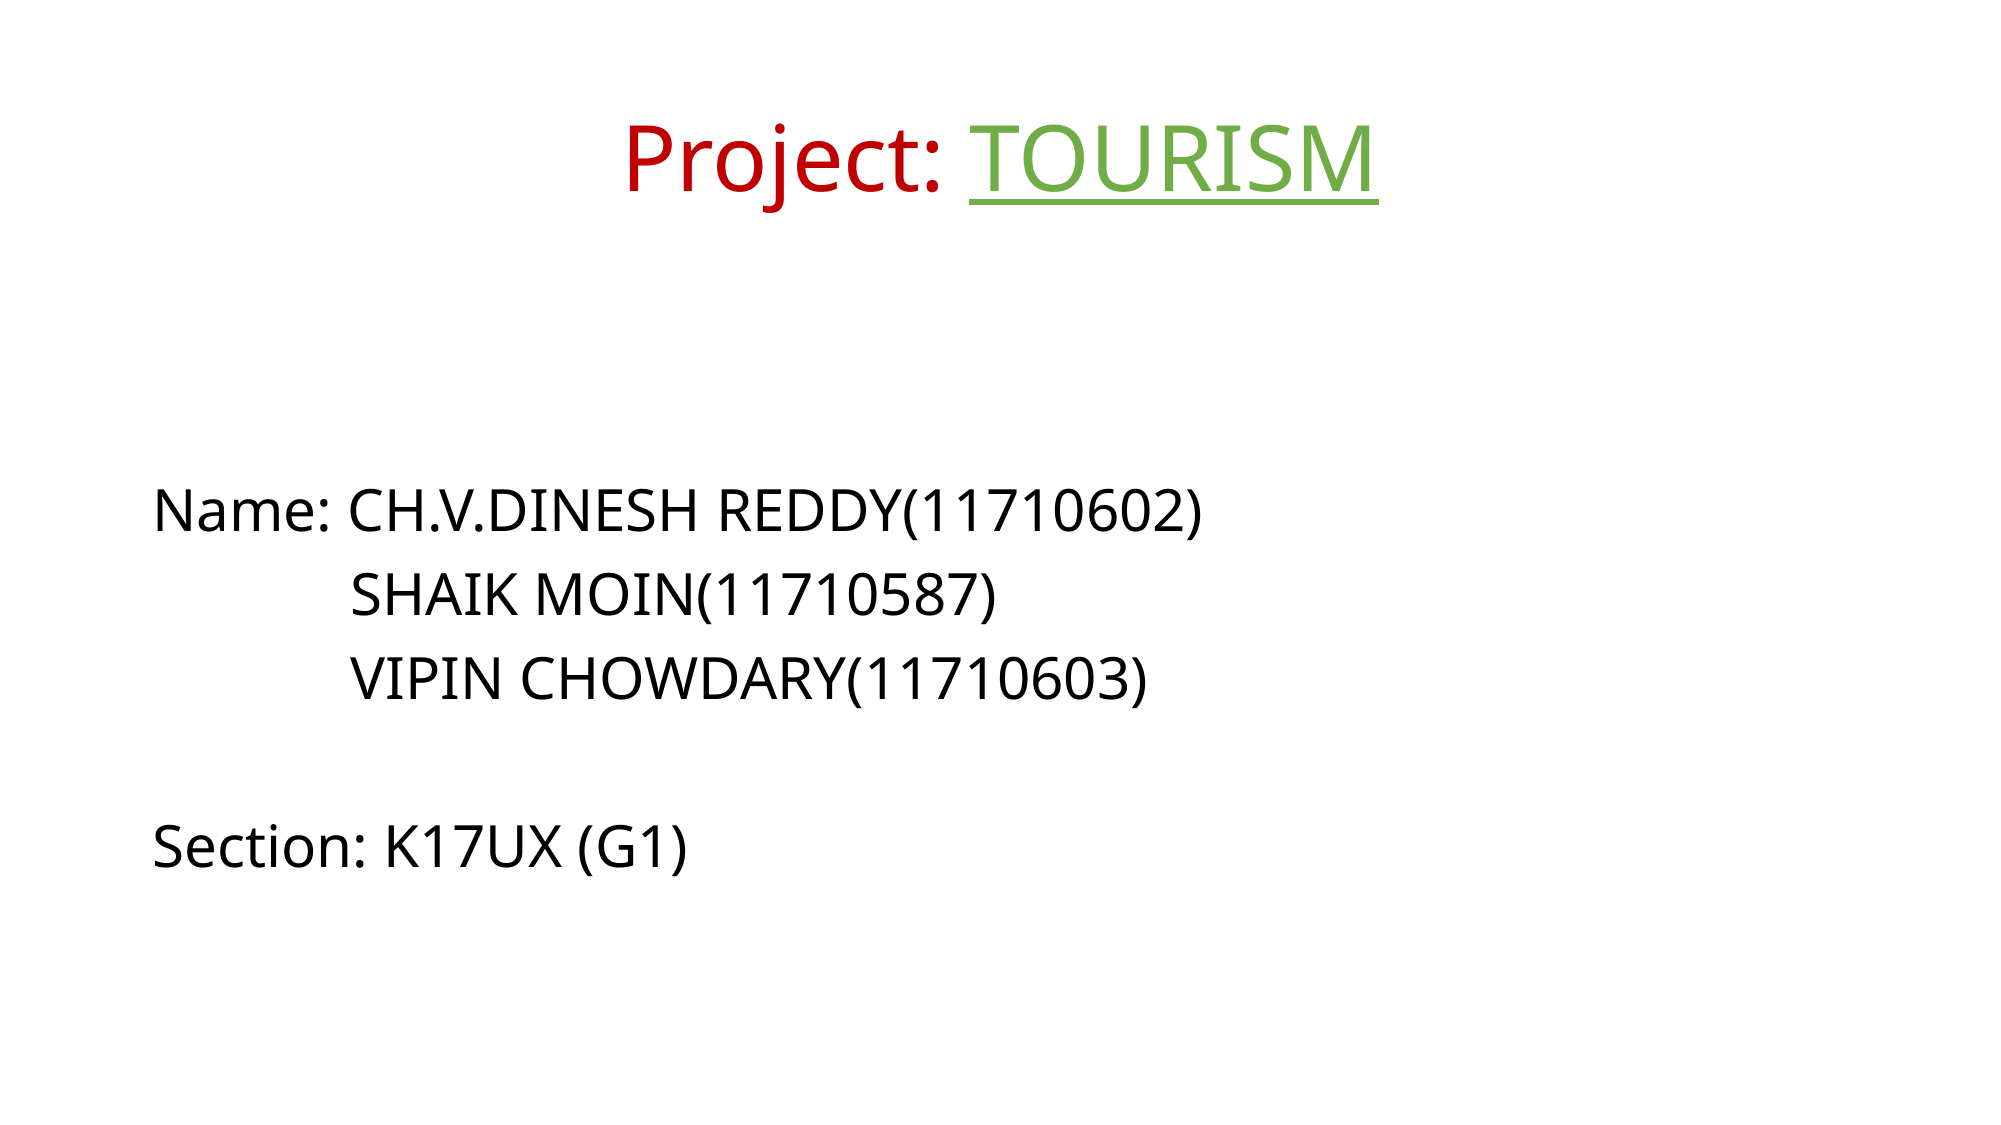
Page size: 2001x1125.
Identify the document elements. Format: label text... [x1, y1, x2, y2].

list Name: CH.V.DINESH REDDY(11710602) SHAIK MOIN(11710587) VIPIN CHOWDARY(11710603) Section: K17UX (G1) [137, 299, 1863, 1014]
title Project: TOURISM [137, 53, 1863, 271]
